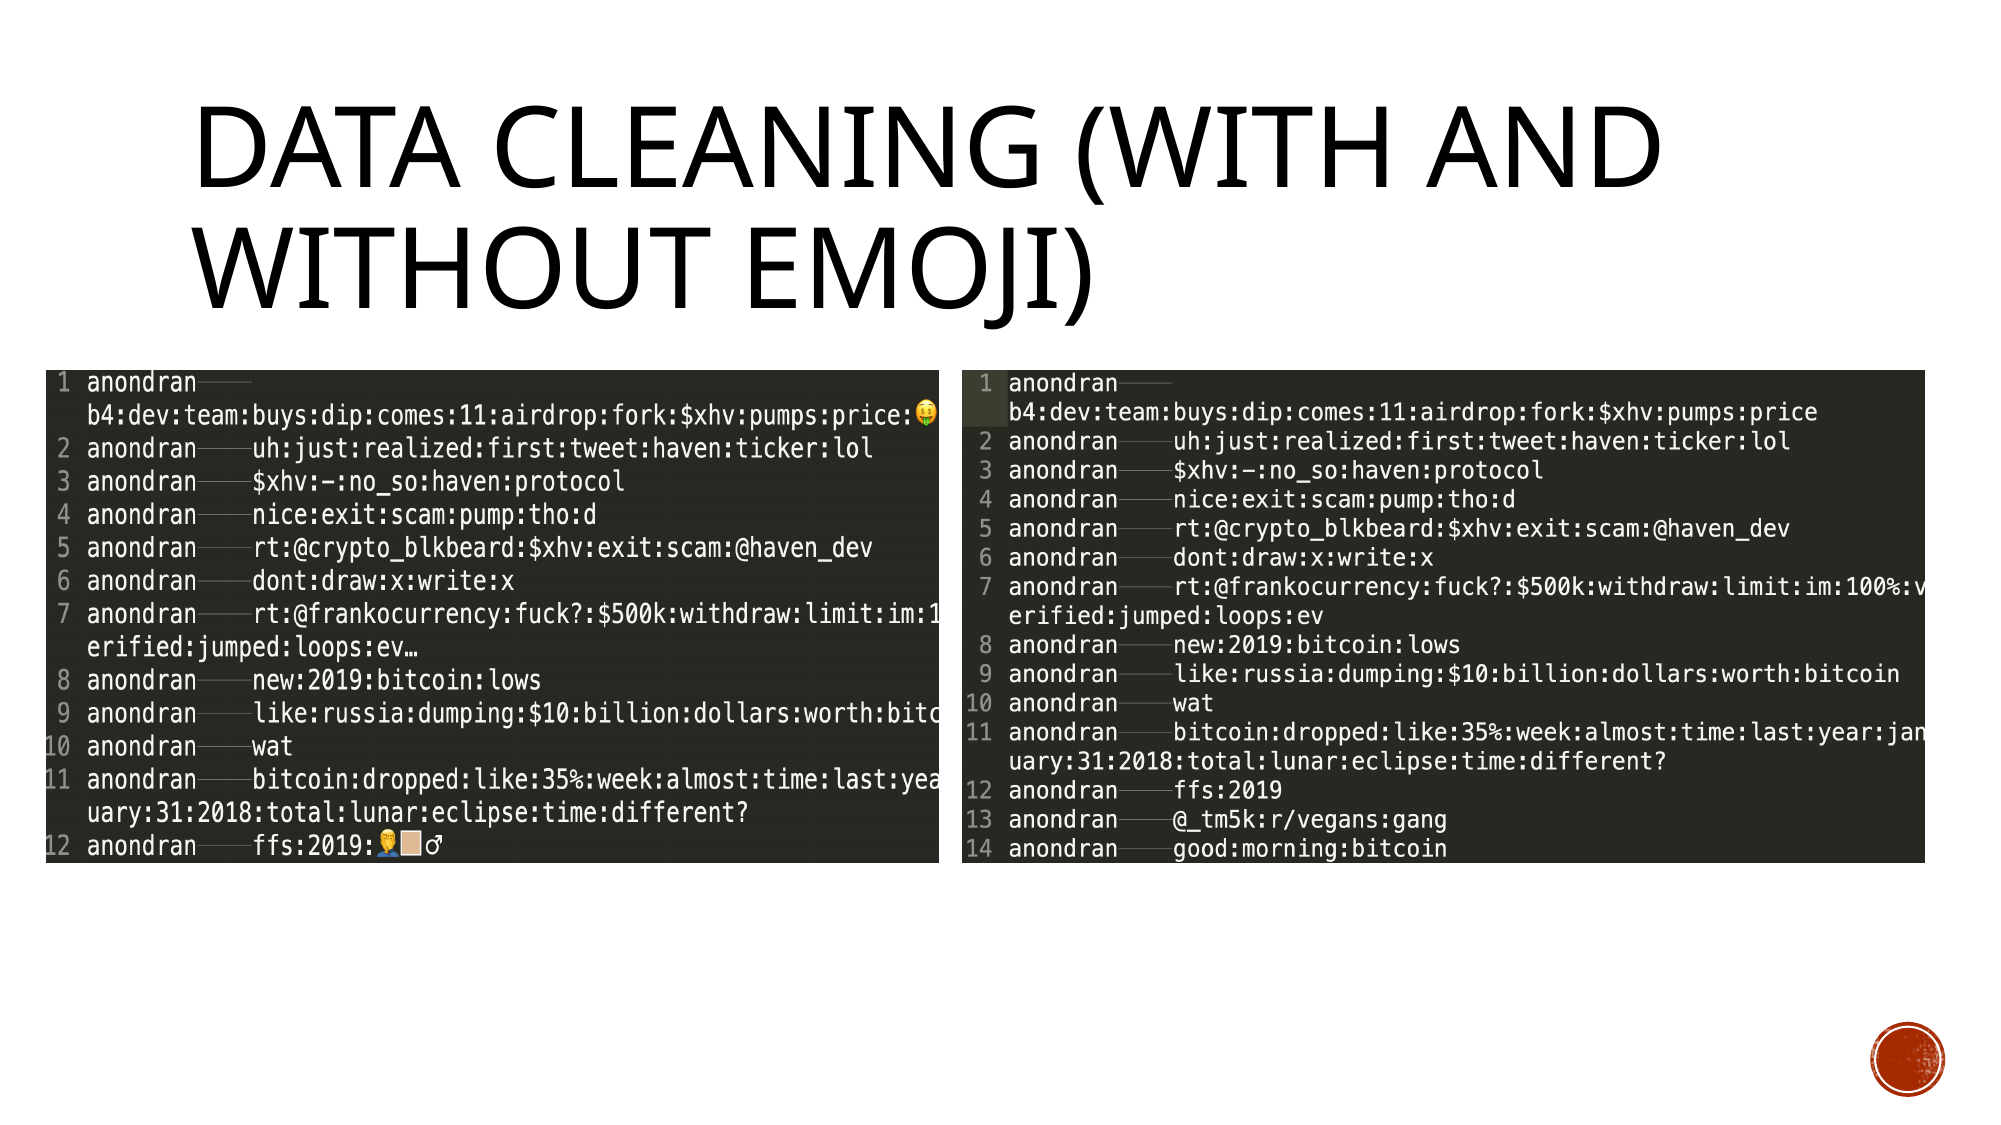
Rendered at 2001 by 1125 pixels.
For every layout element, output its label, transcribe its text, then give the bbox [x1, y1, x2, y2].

picture [962, 370, 1925, 863]
picture [46, 370, 939, 863]
title Data cleaning (with and without emoji) [175, 79, 1826, 344]
